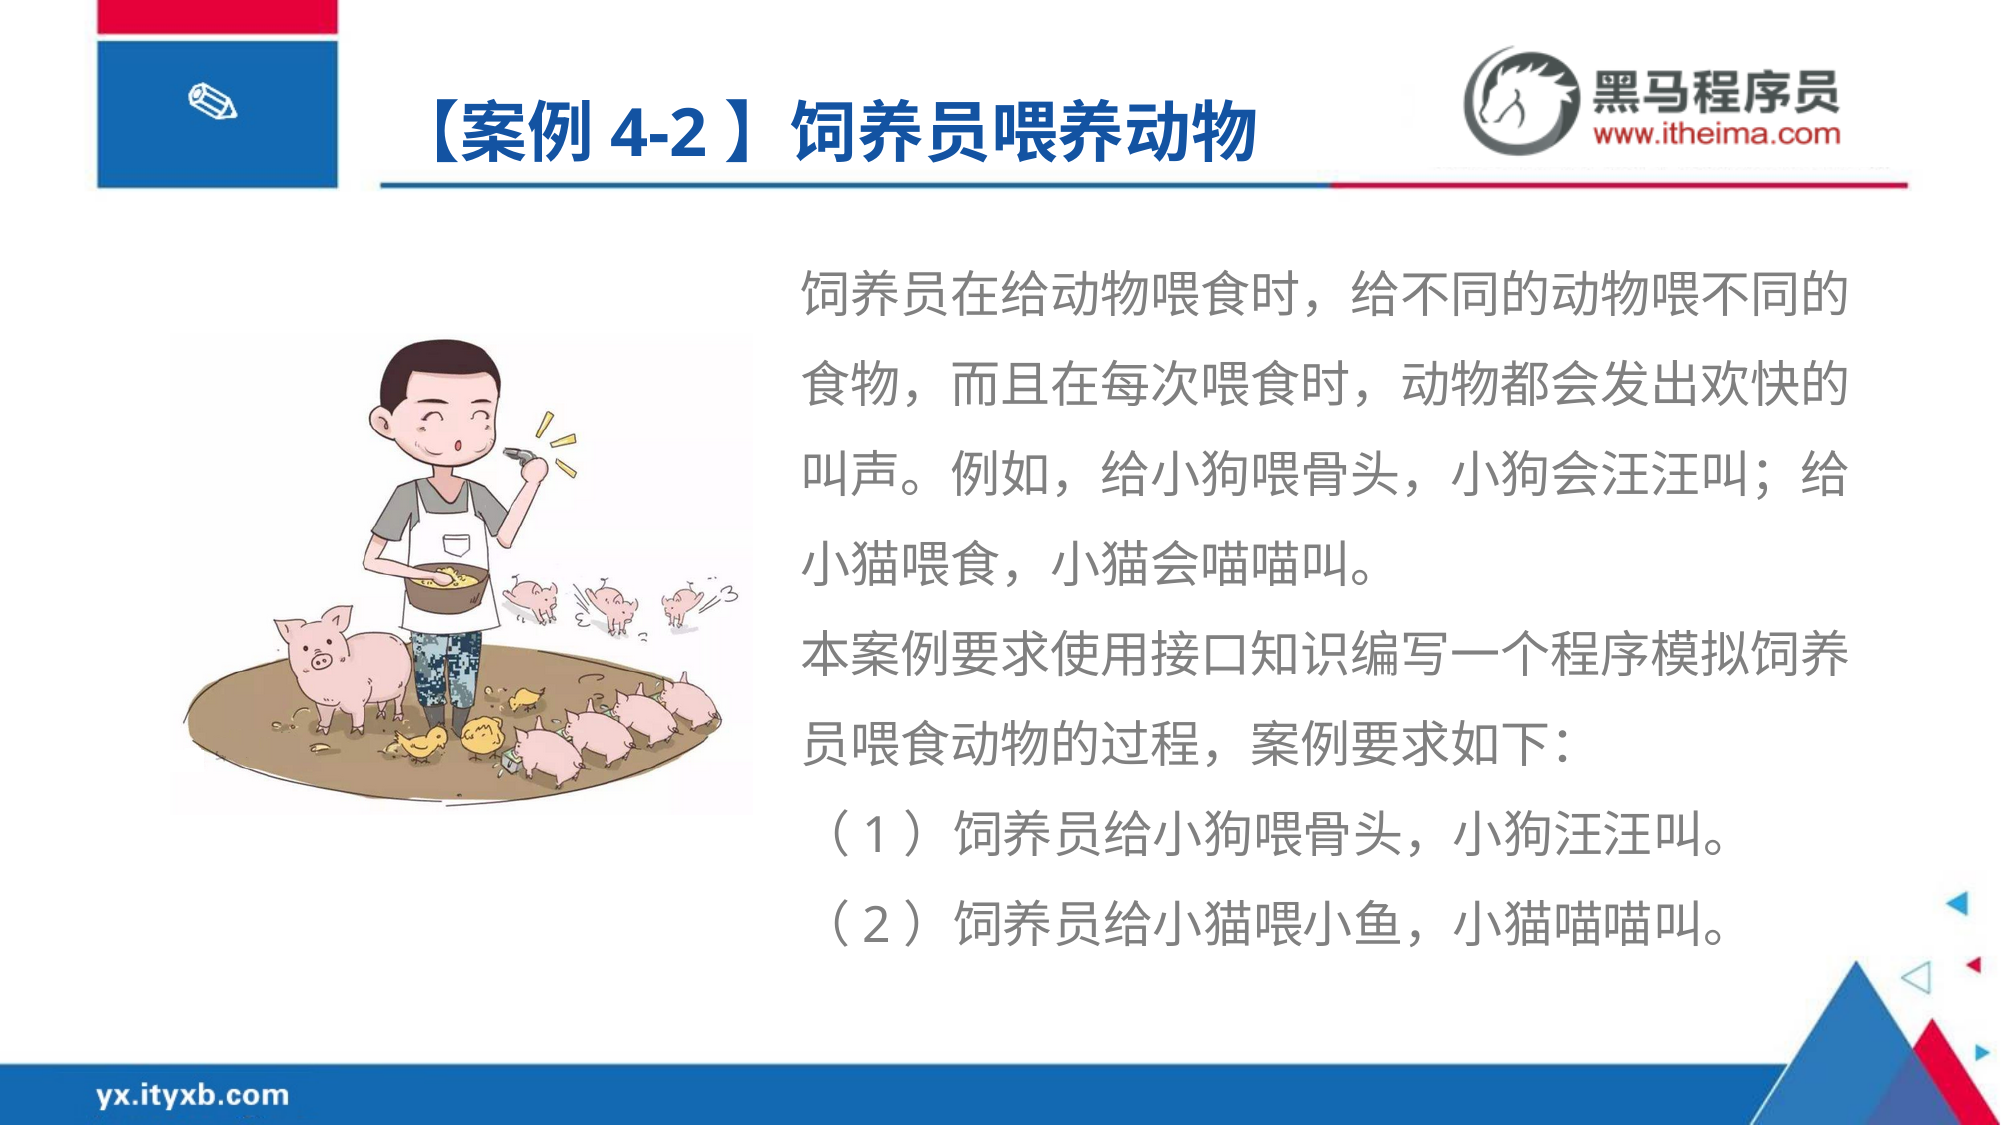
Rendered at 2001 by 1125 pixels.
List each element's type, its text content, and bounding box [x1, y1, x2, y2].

text_box 饲养员在给动物喂食时，给不同的动物喂不同的食物，而且在每次喂食时，动物都会发出欢快的叫声。例如，给小狗喂骨头，小狗会汪汪叫；给小猫喂食，小猫会喵喵叫。 本案例要求使用接口知识编写一个程序模拟饲养员喂食动物的过程，案例要求如下： （1）饲养员给小狗喂骨头，小狗汪汪叫。 （2）饲养员给小猫喂小鱼，小猫喵喵叫。 [785, 224, 1909, 987]
text_box 【案例4-2】饲养员喂养动物 [379, 82, 1452, 177]
picture [0, 0, 2001, 1125]
